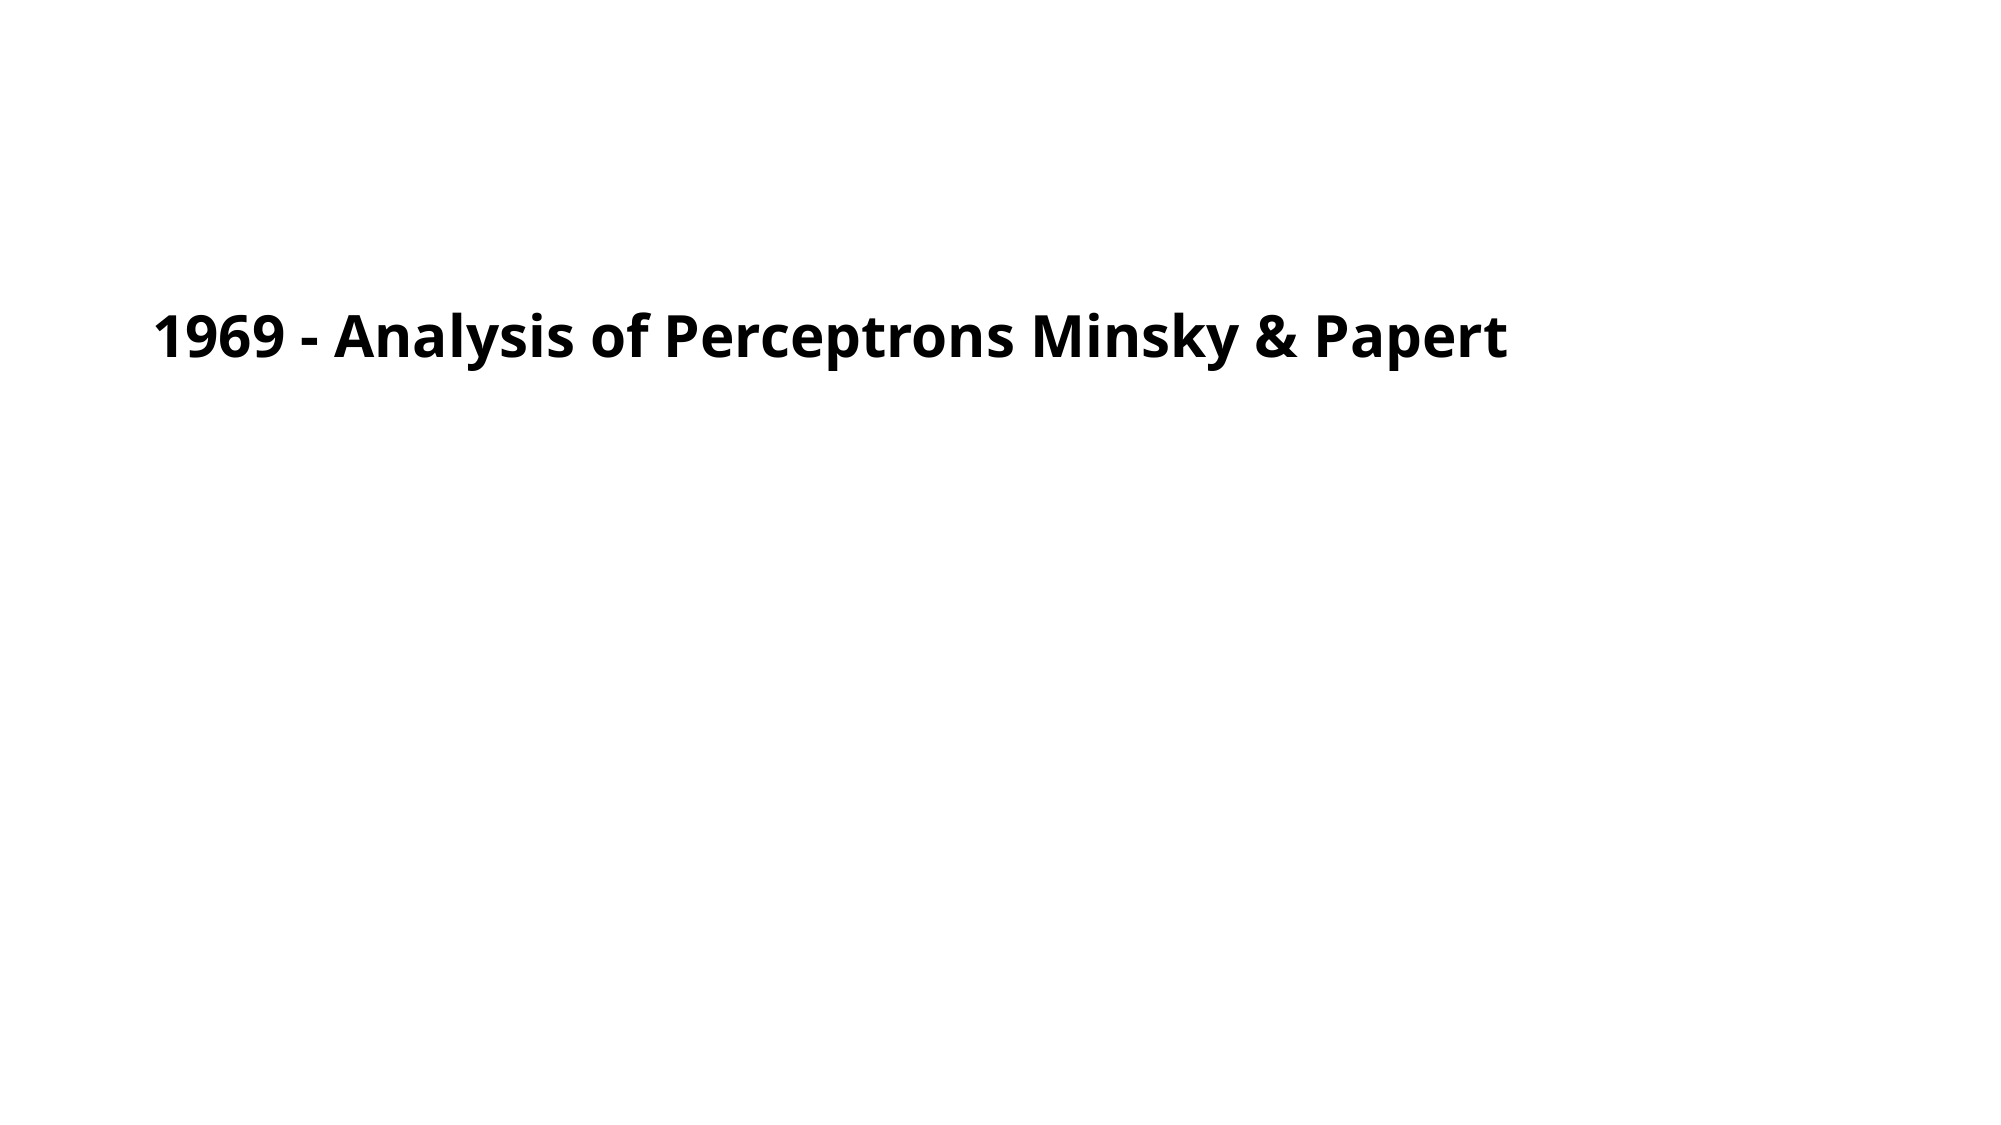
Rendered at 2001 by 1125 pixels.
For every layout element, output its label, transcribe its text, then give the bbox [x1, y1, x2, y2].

list 1969 - Analysis of Perceptrons Minsky & Papert [137, 299, 1863, 1014]
